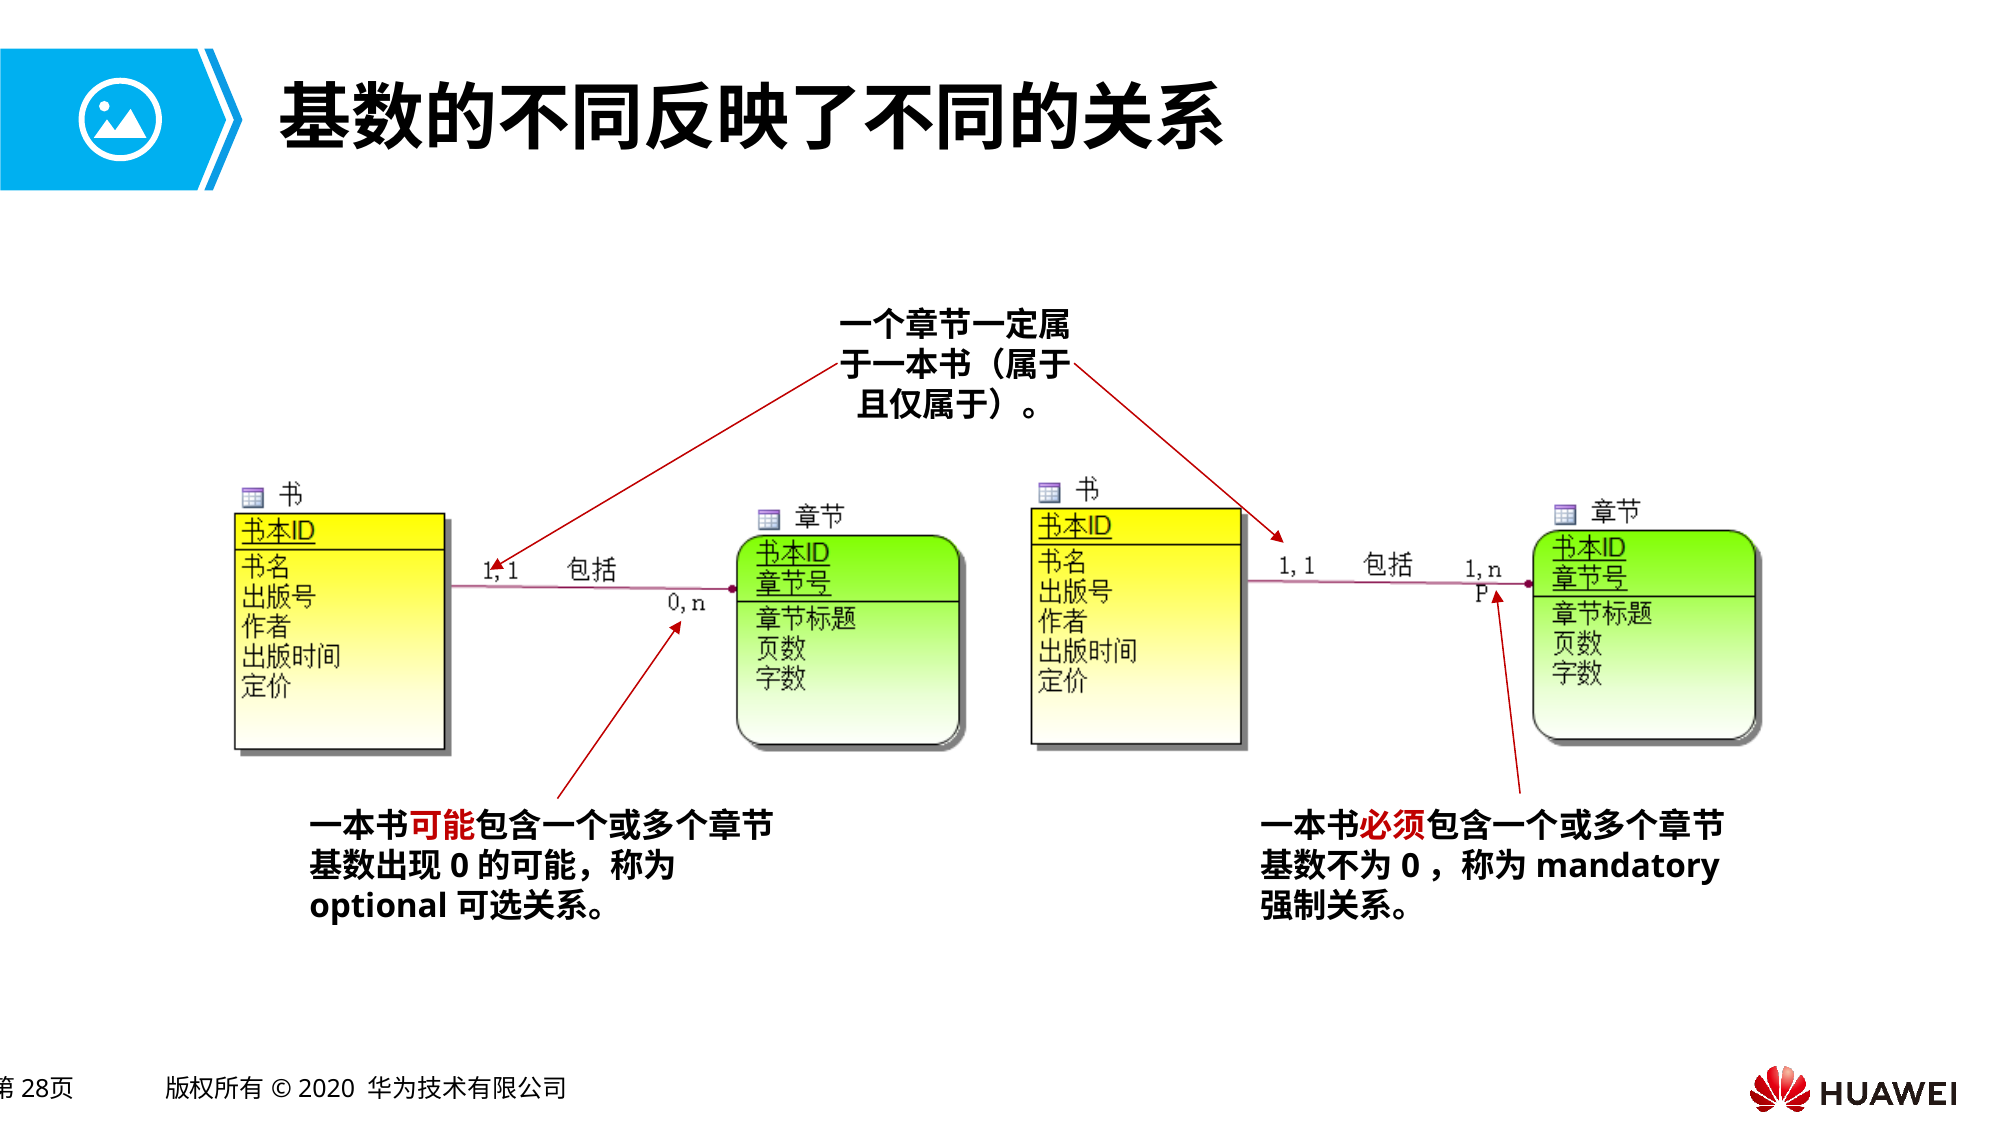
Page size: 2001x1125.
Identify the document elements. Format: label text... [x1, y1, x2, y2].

picture [1750, 1066, 1956, 1112]
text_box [200, 302, 1800, 925]
title 基数的不同反映了不同的关系 [261, 67, 1874, 173]
